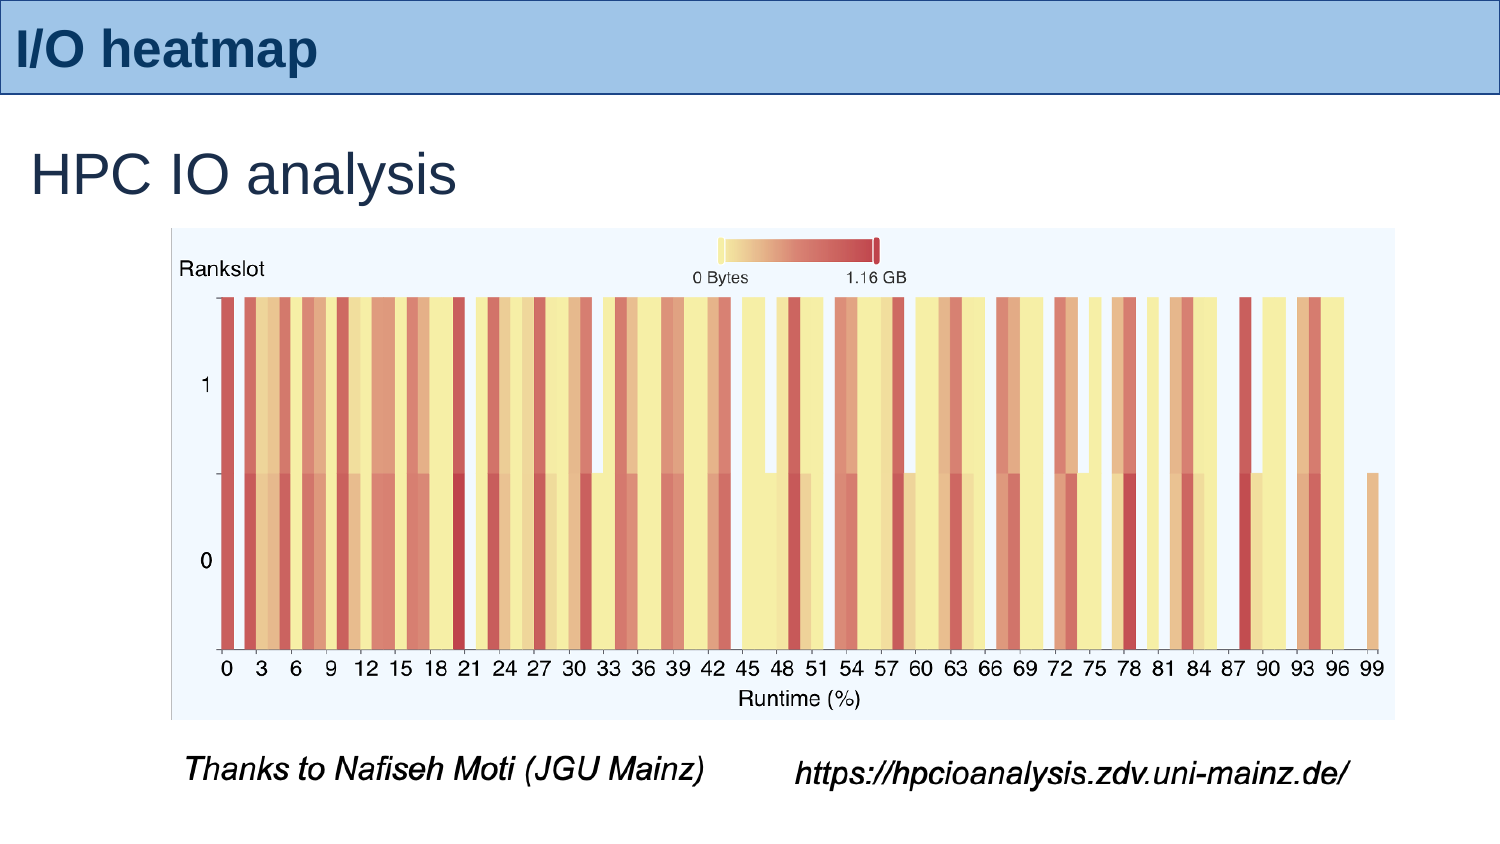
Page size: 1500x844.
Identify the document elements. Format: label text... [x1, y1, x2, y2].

picture [162, 228, 1432, 811]
text_box HPC IO analysis [15, 110, 508, 222]
title I/O heatmap [0, 0, 1500, 94]
